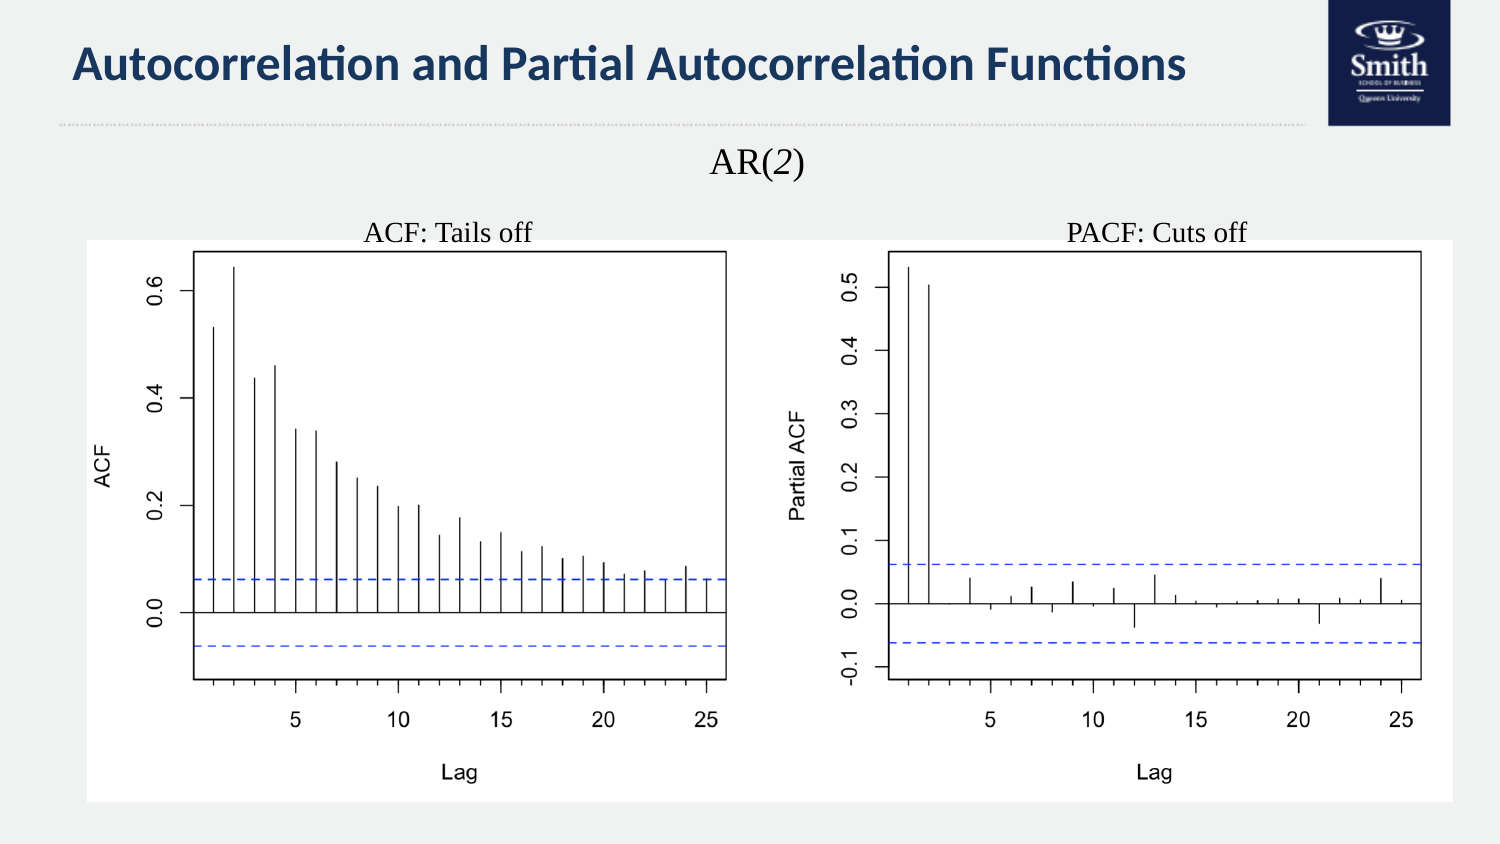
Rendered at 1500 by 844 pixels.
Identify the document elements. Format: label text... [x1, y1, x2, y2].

text_box AR(2) [694, 129, 822, 190]
title Autocorrelation and Partial Autocorrelation Functions [57, 7, 1288, 114]
text_box ACF: Tails off [348, 205, 568, 238]
picture [87, 240, 1454, 802]
text_box PACF: Cuts off [1051, 205, 1272, 238]
